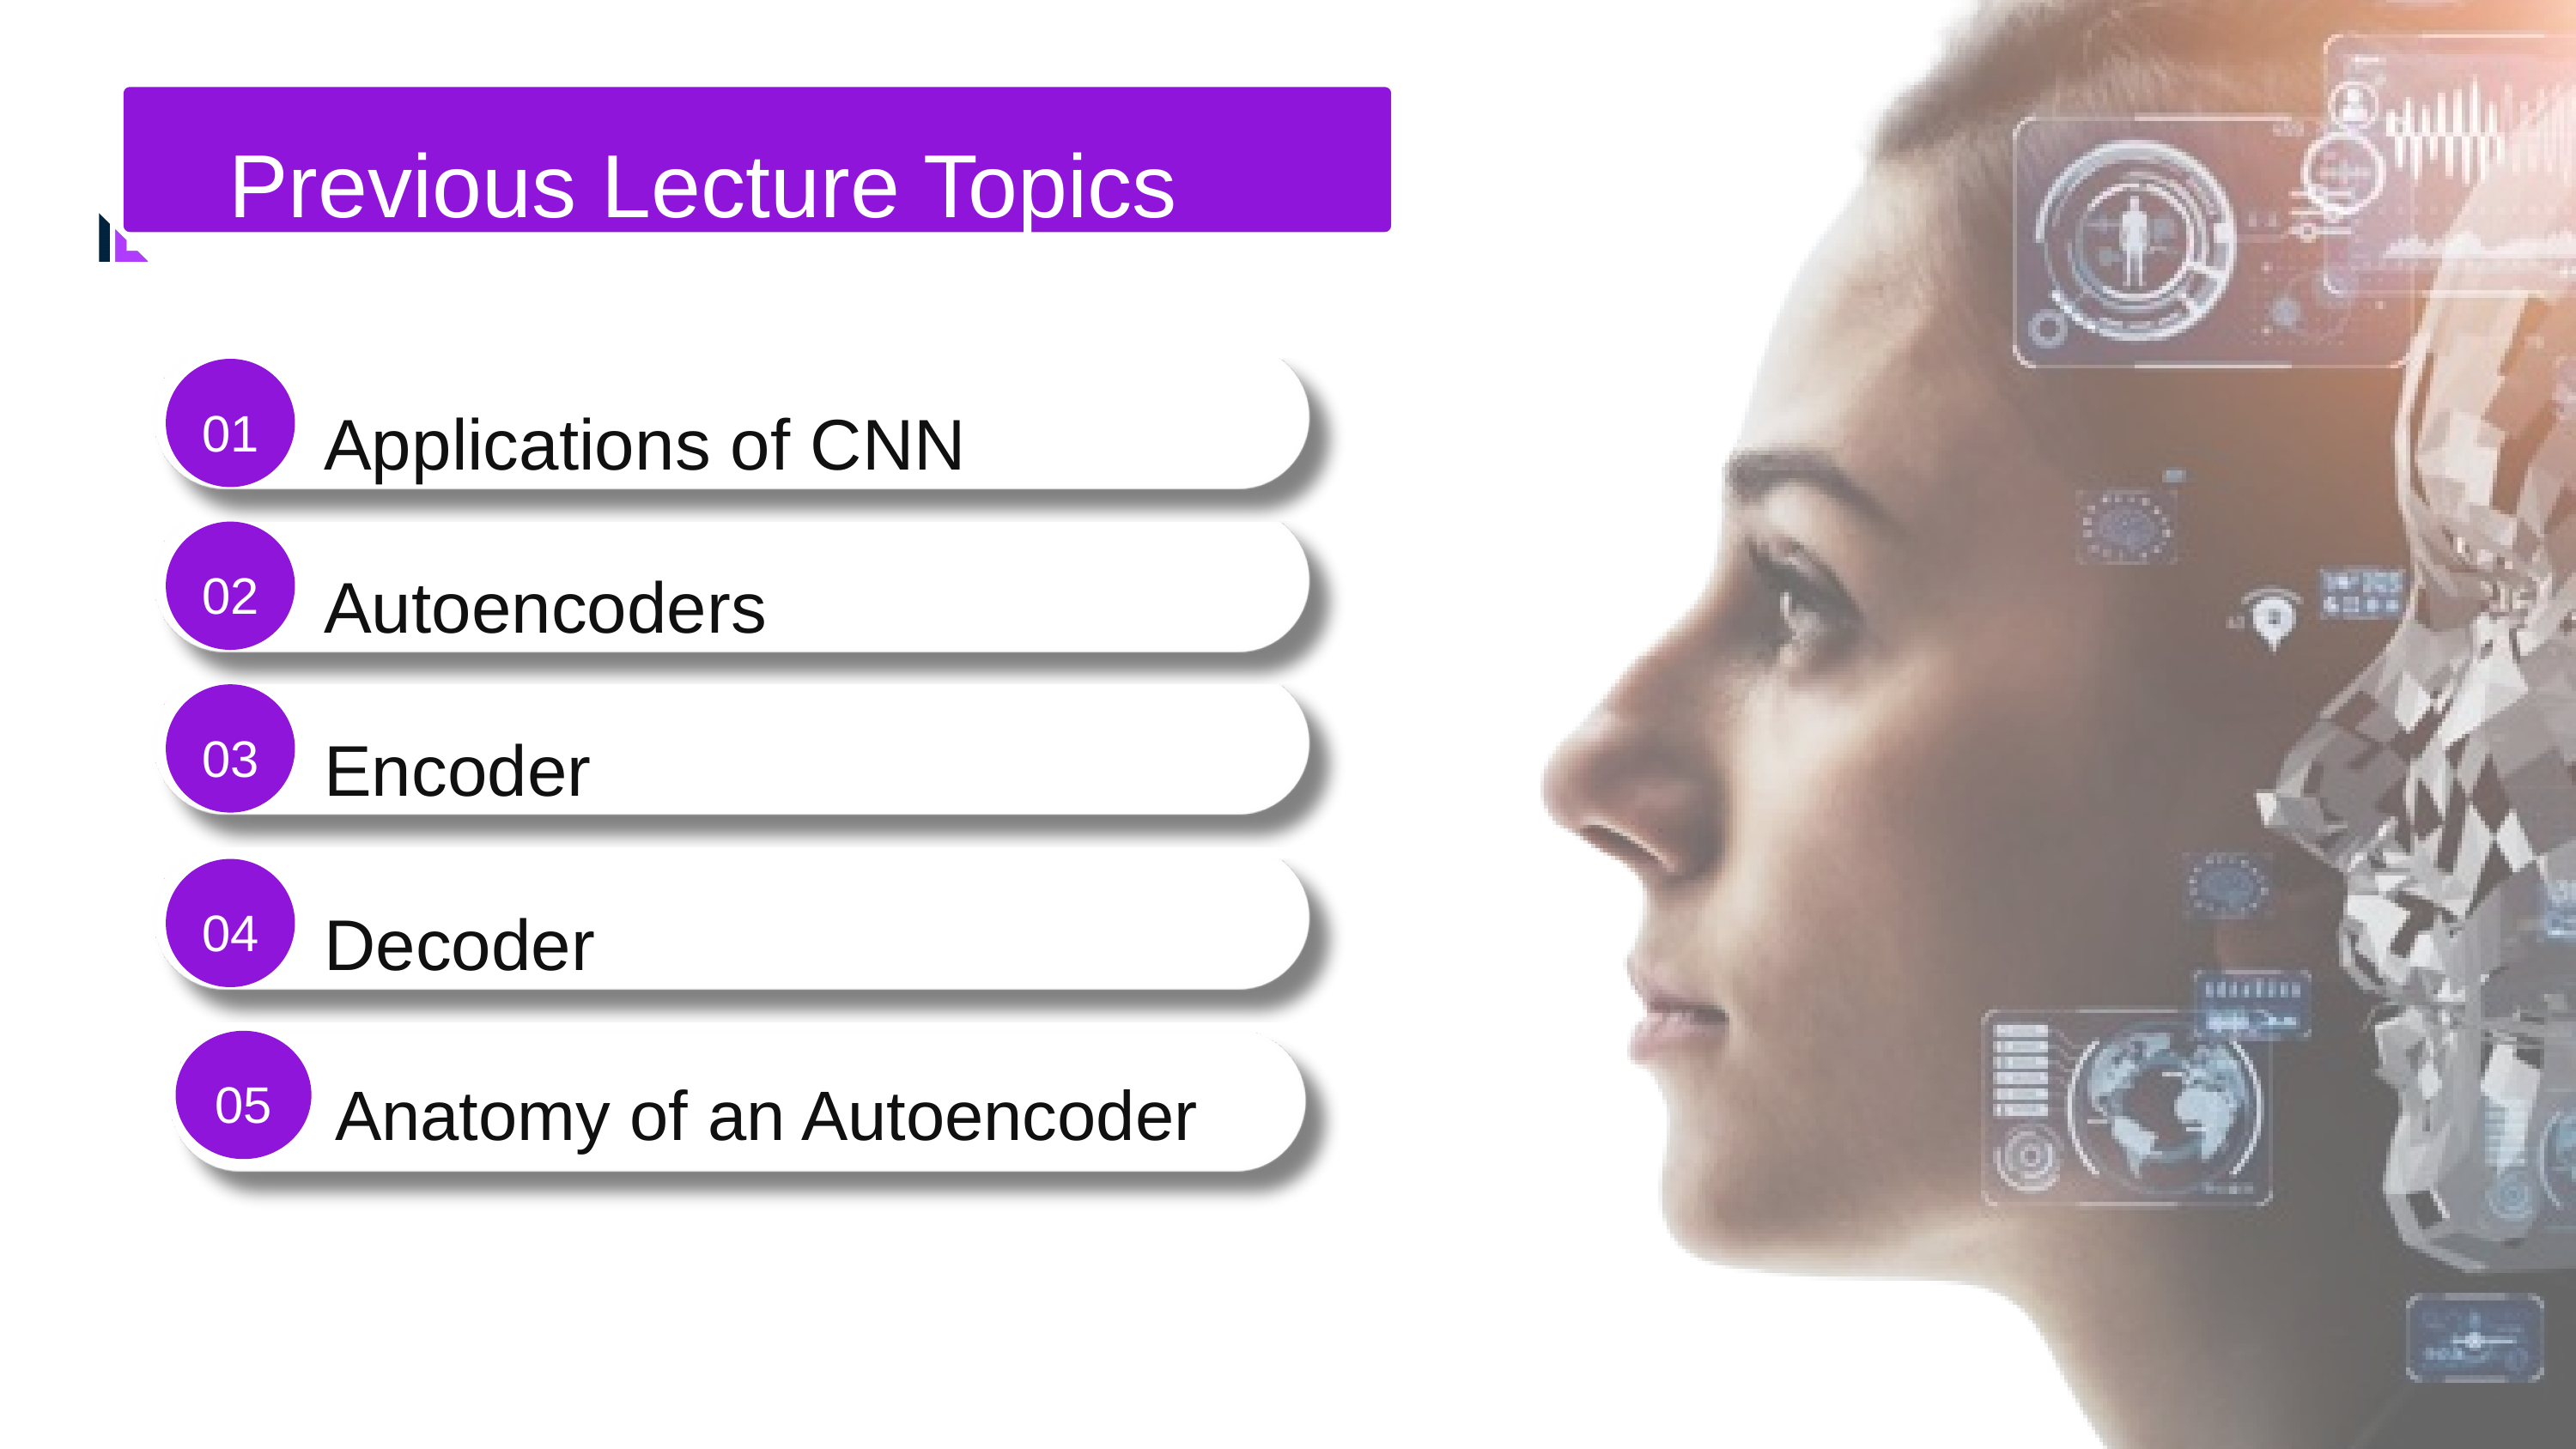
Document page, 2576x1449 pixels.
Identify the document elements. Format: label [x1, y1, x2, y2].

text_box [123, 1032, 1341, 1216]
text_box [0, 858, 1392, 1022]
text_box [123, 66, 1392, 233]
text_box [99, 213, 149, 262]
text_box [0, 358, 1392, 522]
text_box [1525, 0, 2576, 1449]
text_box [0, 683, 1392, 847]
text_box [0, 530, 1392, 682]
